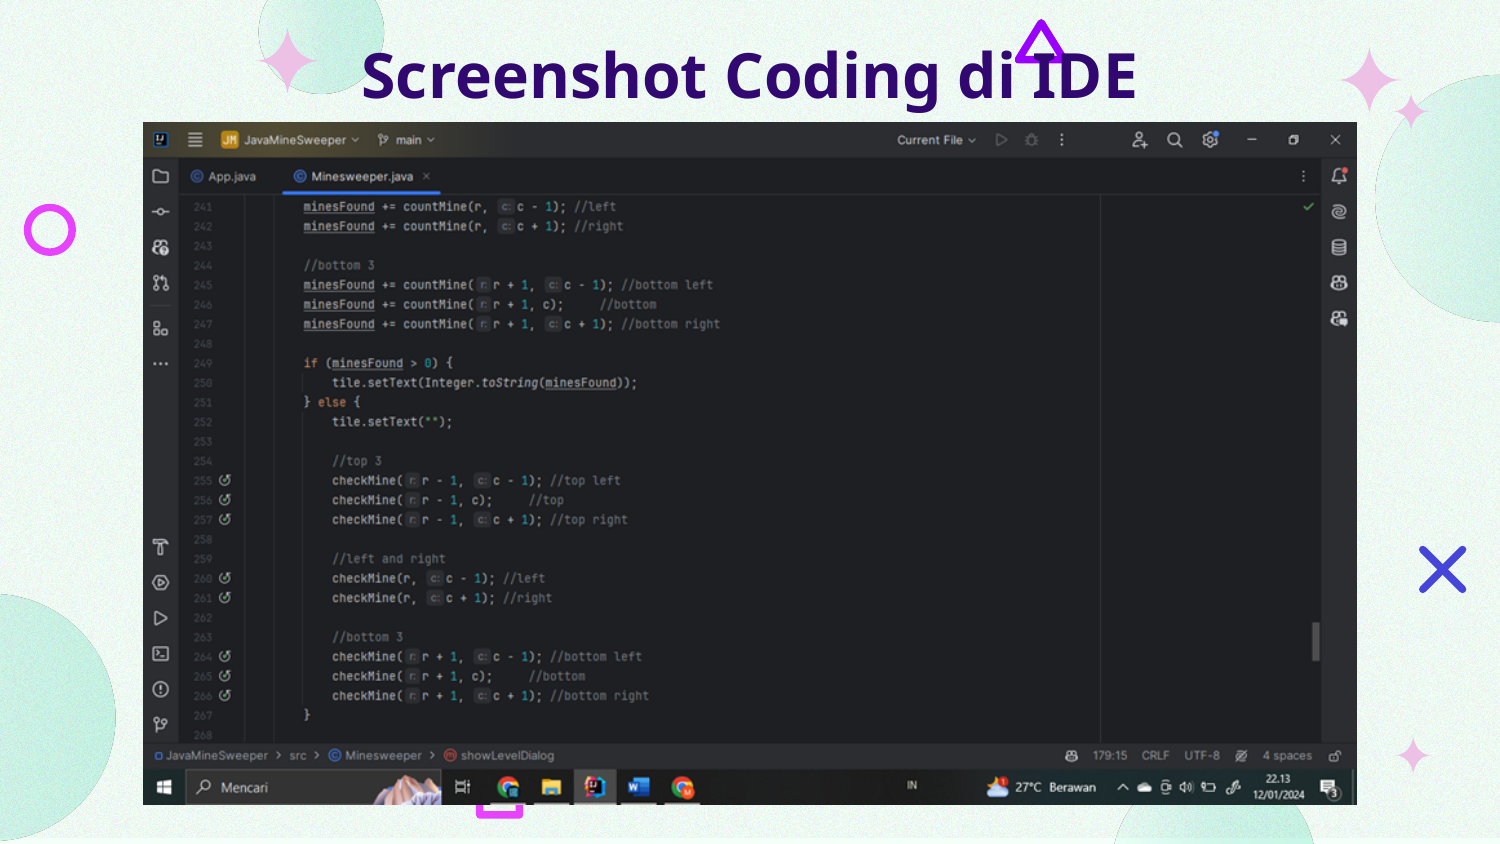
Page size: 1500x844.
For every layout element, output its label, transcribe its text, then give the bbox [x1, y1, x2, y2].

subtitle Screenshot Coding di IDE [121, 20, 1379, 112]
picture [0, 0, 1500, 844]
